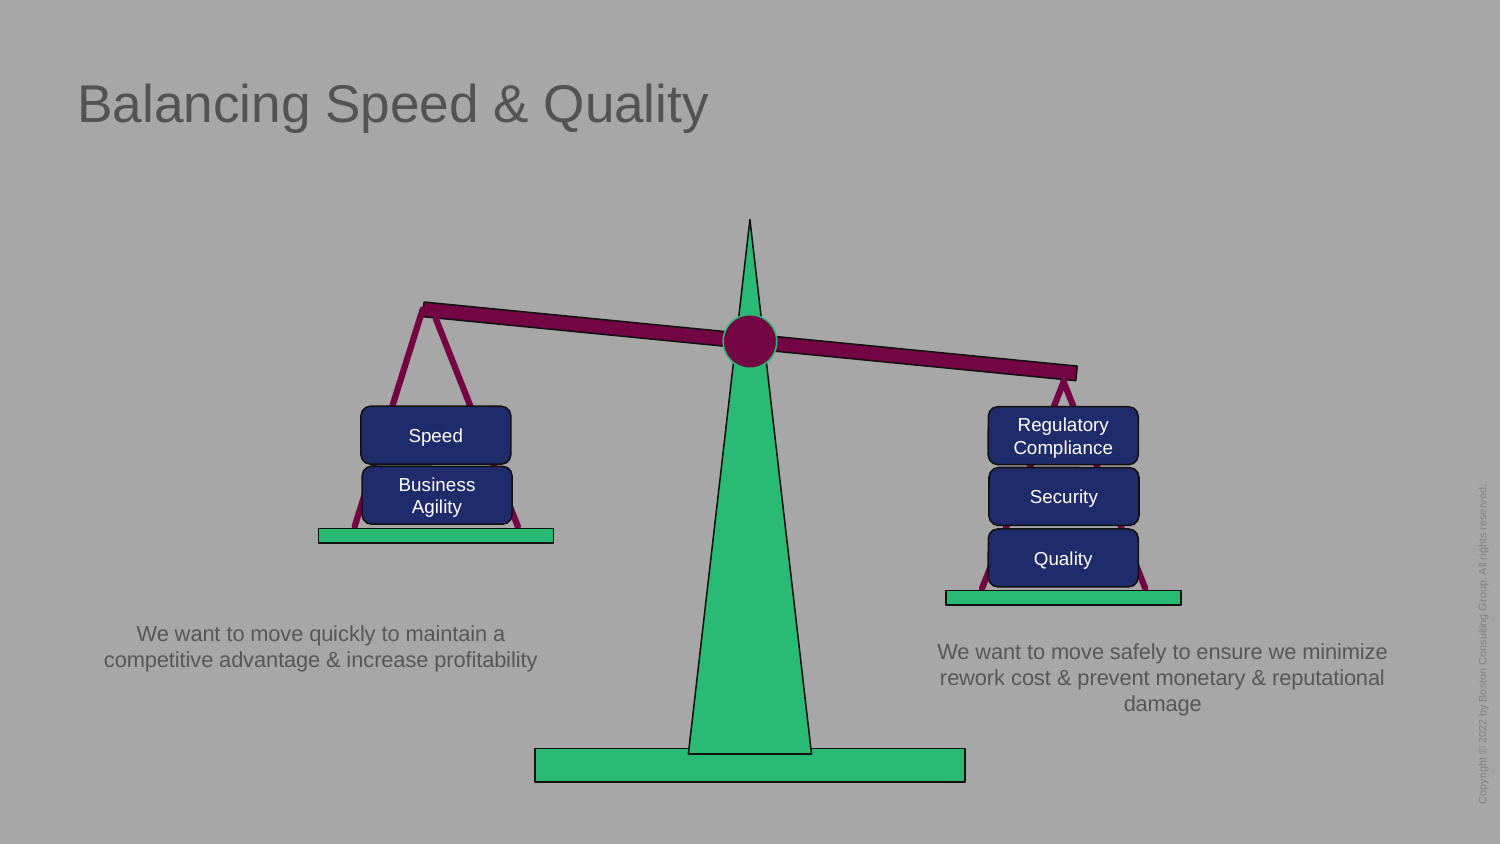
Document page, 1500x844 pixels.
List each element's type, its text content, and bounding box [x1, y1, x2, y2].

text_box [533, 747, 967, 784]
text_box [736, 217, 764, 315]
text_box [421, 299, 723, 348]
text_box [721, 312, 779, 371]
text_box We want to move quickly to maintain a competitive advantage & increase profitability [78, 602, 565, 689]
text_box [945, 380, 1182, 606]
text_box [777, 334, 1080, 379]
title Balancing Speed & Quality [77, 76, 1423, 135]
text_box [318, 318, 554, 544]
text_box [686, 364, 814, 757]
text_box We want to move safely to ensure we minimize rework cost & prevent monetary & reputational damage [919, 633, 1406, 720]
